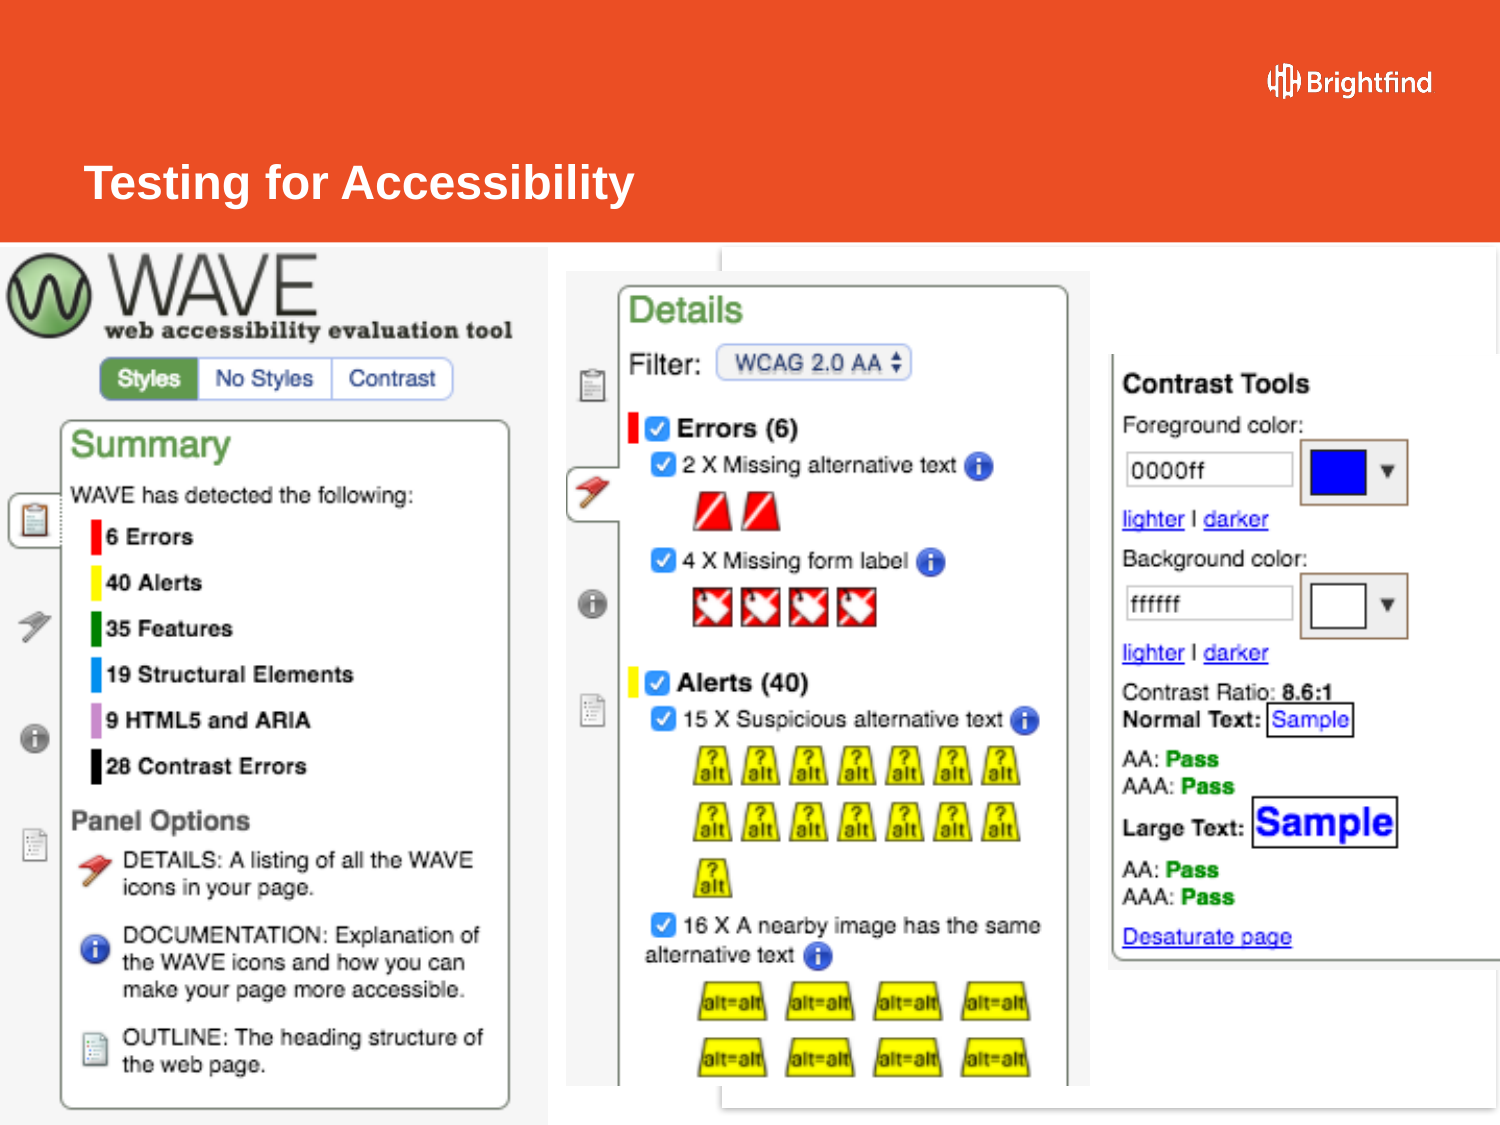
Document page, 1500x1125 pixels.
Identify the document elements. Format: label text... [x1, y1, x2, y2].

picture [0, 246, 549, 1125]
picture [1108, 354, 1500, 970]
picture [565, 271, 1090, 1087]
text_box [721, 246, 1497, 1109]
title Testing for Accessibility [68, 143, 1428, 217]
